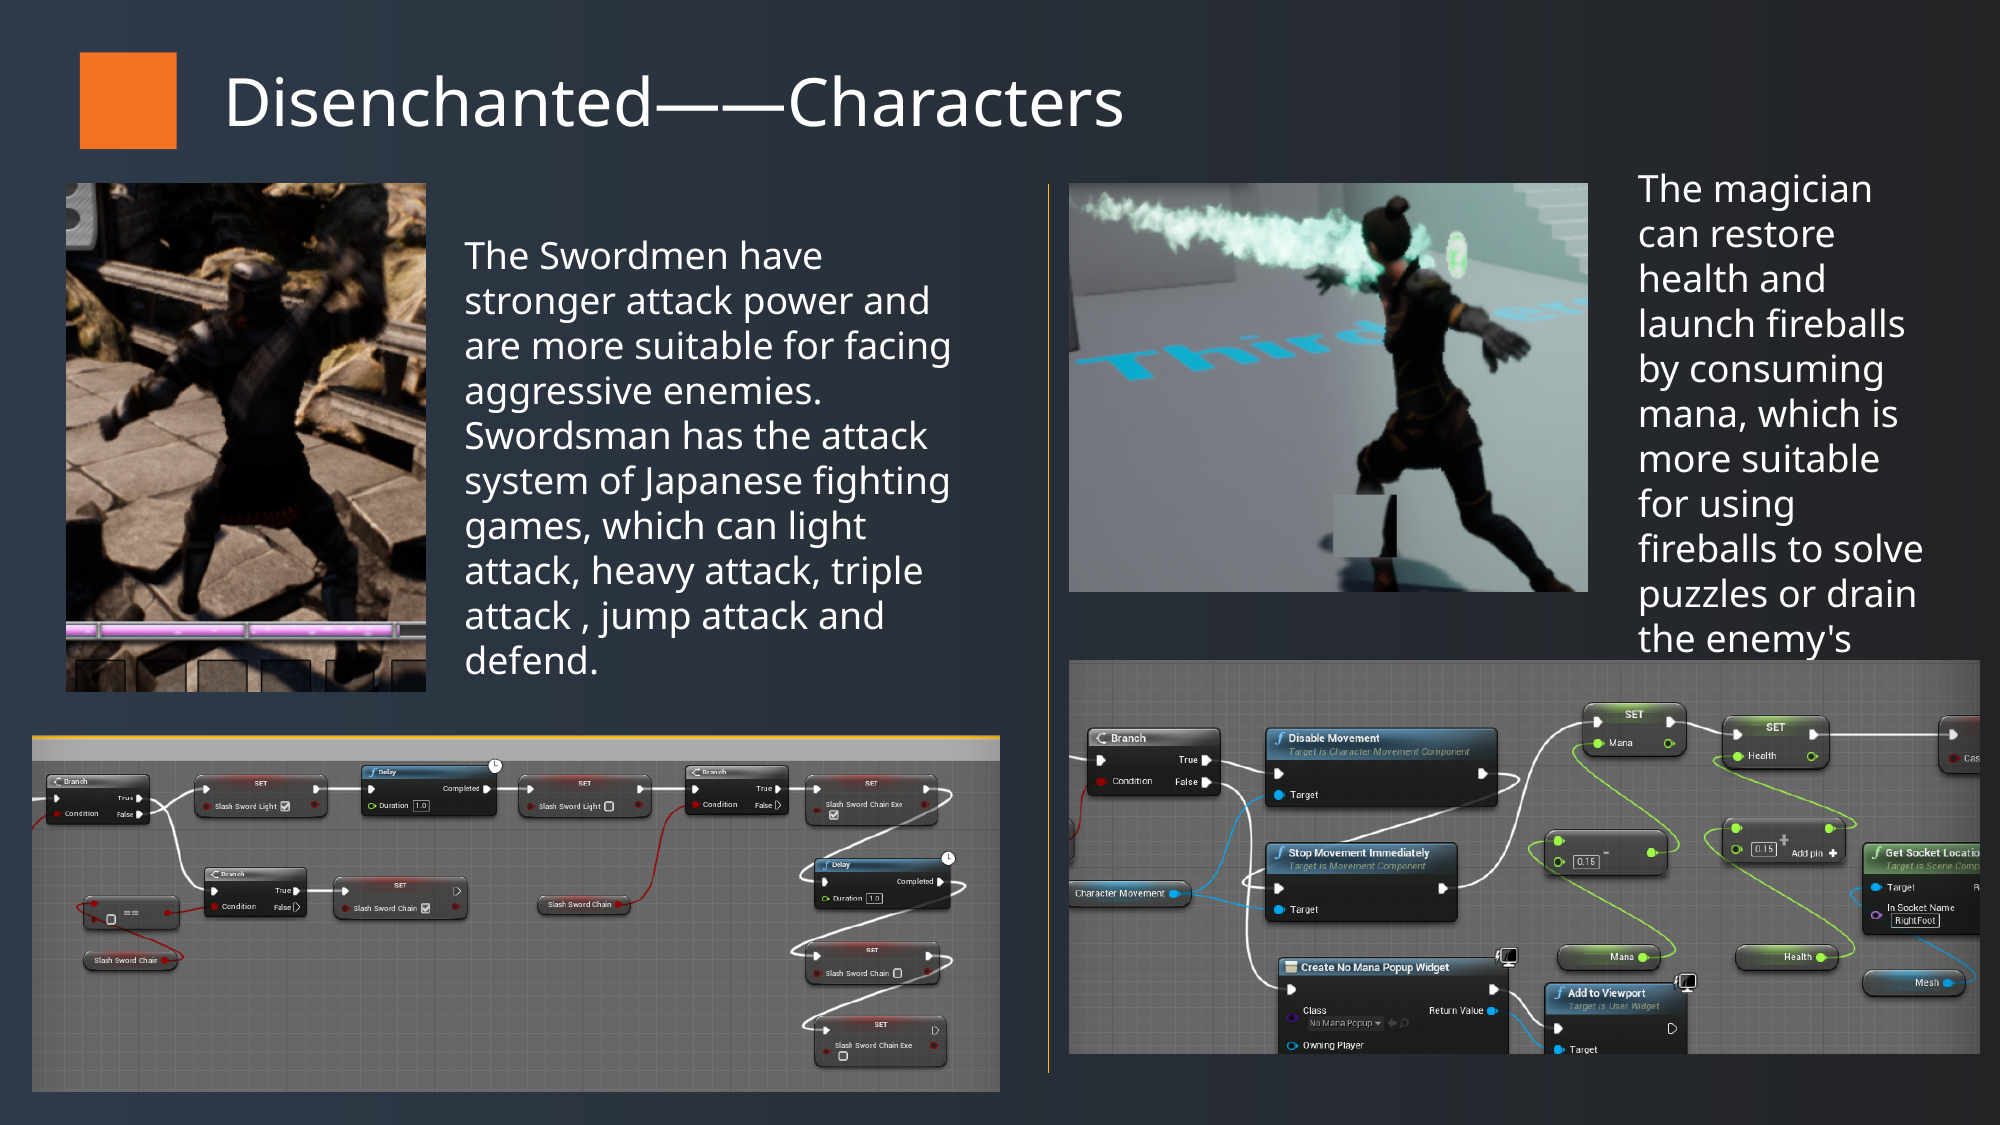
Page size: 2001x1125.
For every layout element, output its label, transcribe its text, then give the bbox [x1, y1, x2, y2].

text_box Disenchanted——Characters [208, 52, 1142, 148]
text_box The magician can restore health and launch fireballs by consuming mana, which is more suitable for using fireballs to solve puzzles or drain the enemy's blood. [1623, 157, 1947, 660]
picture [66, 183, 426, 692]
text_box The Swordmen have stronger attack power and are more suitable for facing aggressive enemies. Swordsman has the attack system of Japanese fighting games, which can light attack, heavy attack, triple attack , jump attack and defend. [449, 224, 1000, 690]
picture [32, 735, 1000, 1092]
picture [1069, 660, 1980, 1054]
picture [1069, 183, 1588, 592]
text_box [79, 51, 178, 150]
